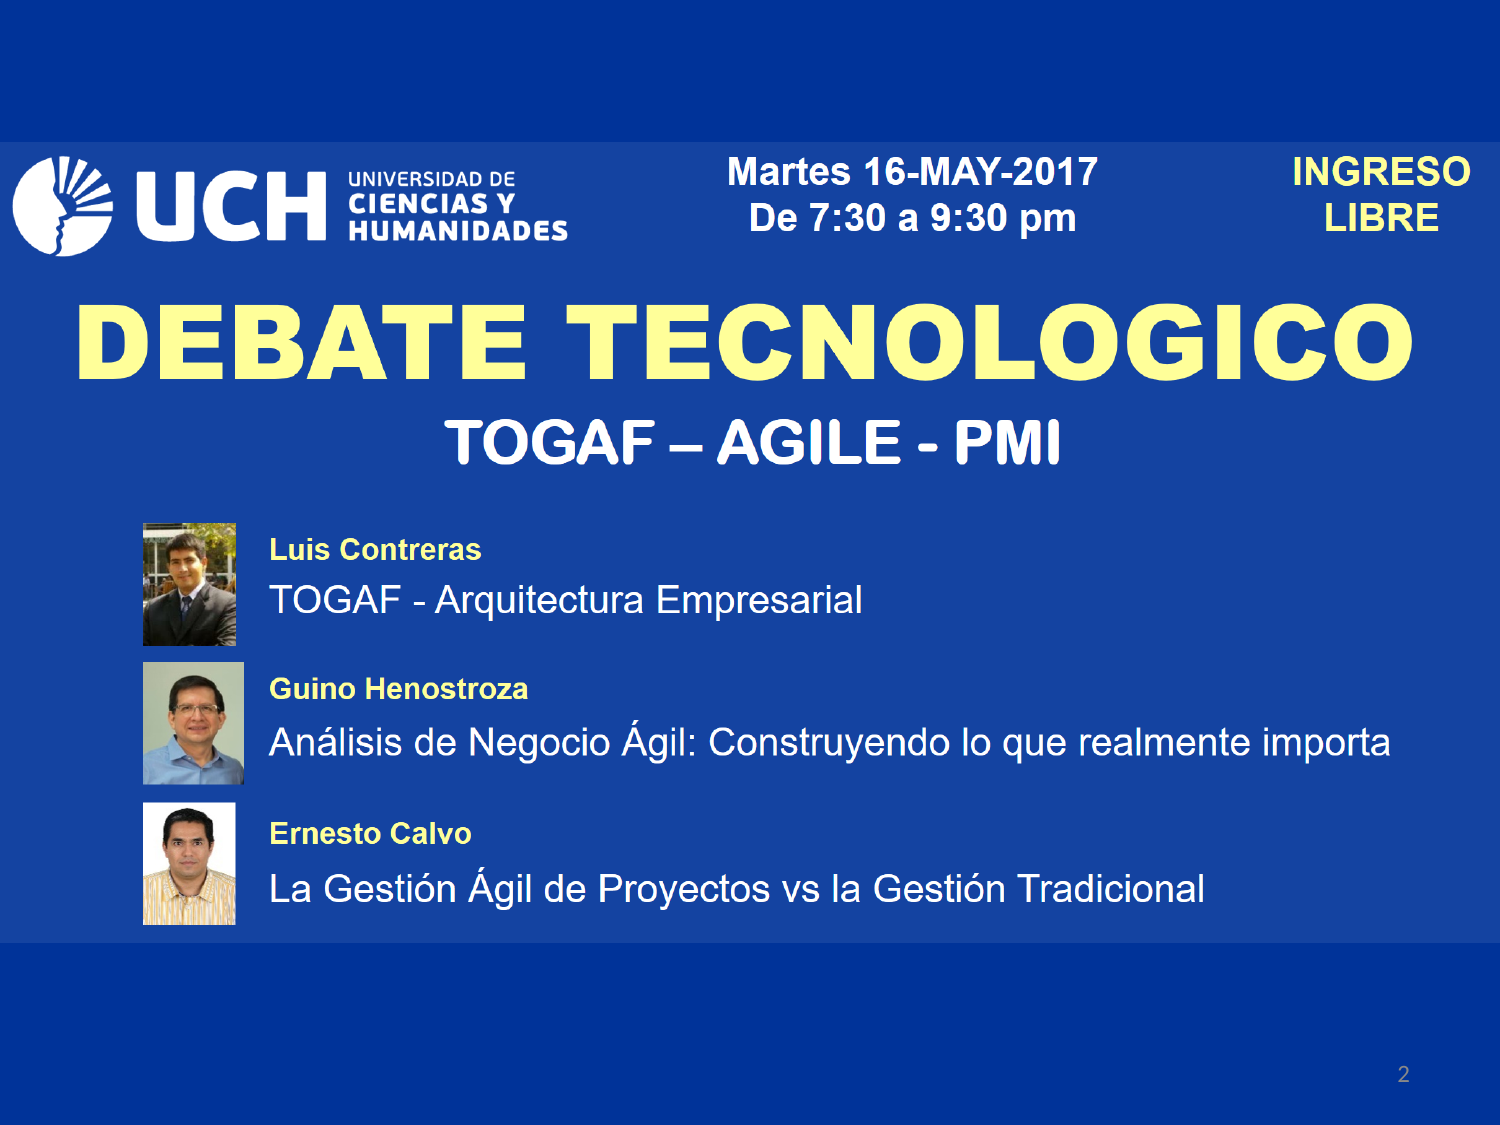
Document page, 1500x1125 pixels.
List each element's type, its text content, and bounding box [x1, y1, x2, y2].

slide_number 2 [1074, 1042, 1425, 1103]
picture [0, 142, 1500, 943]
